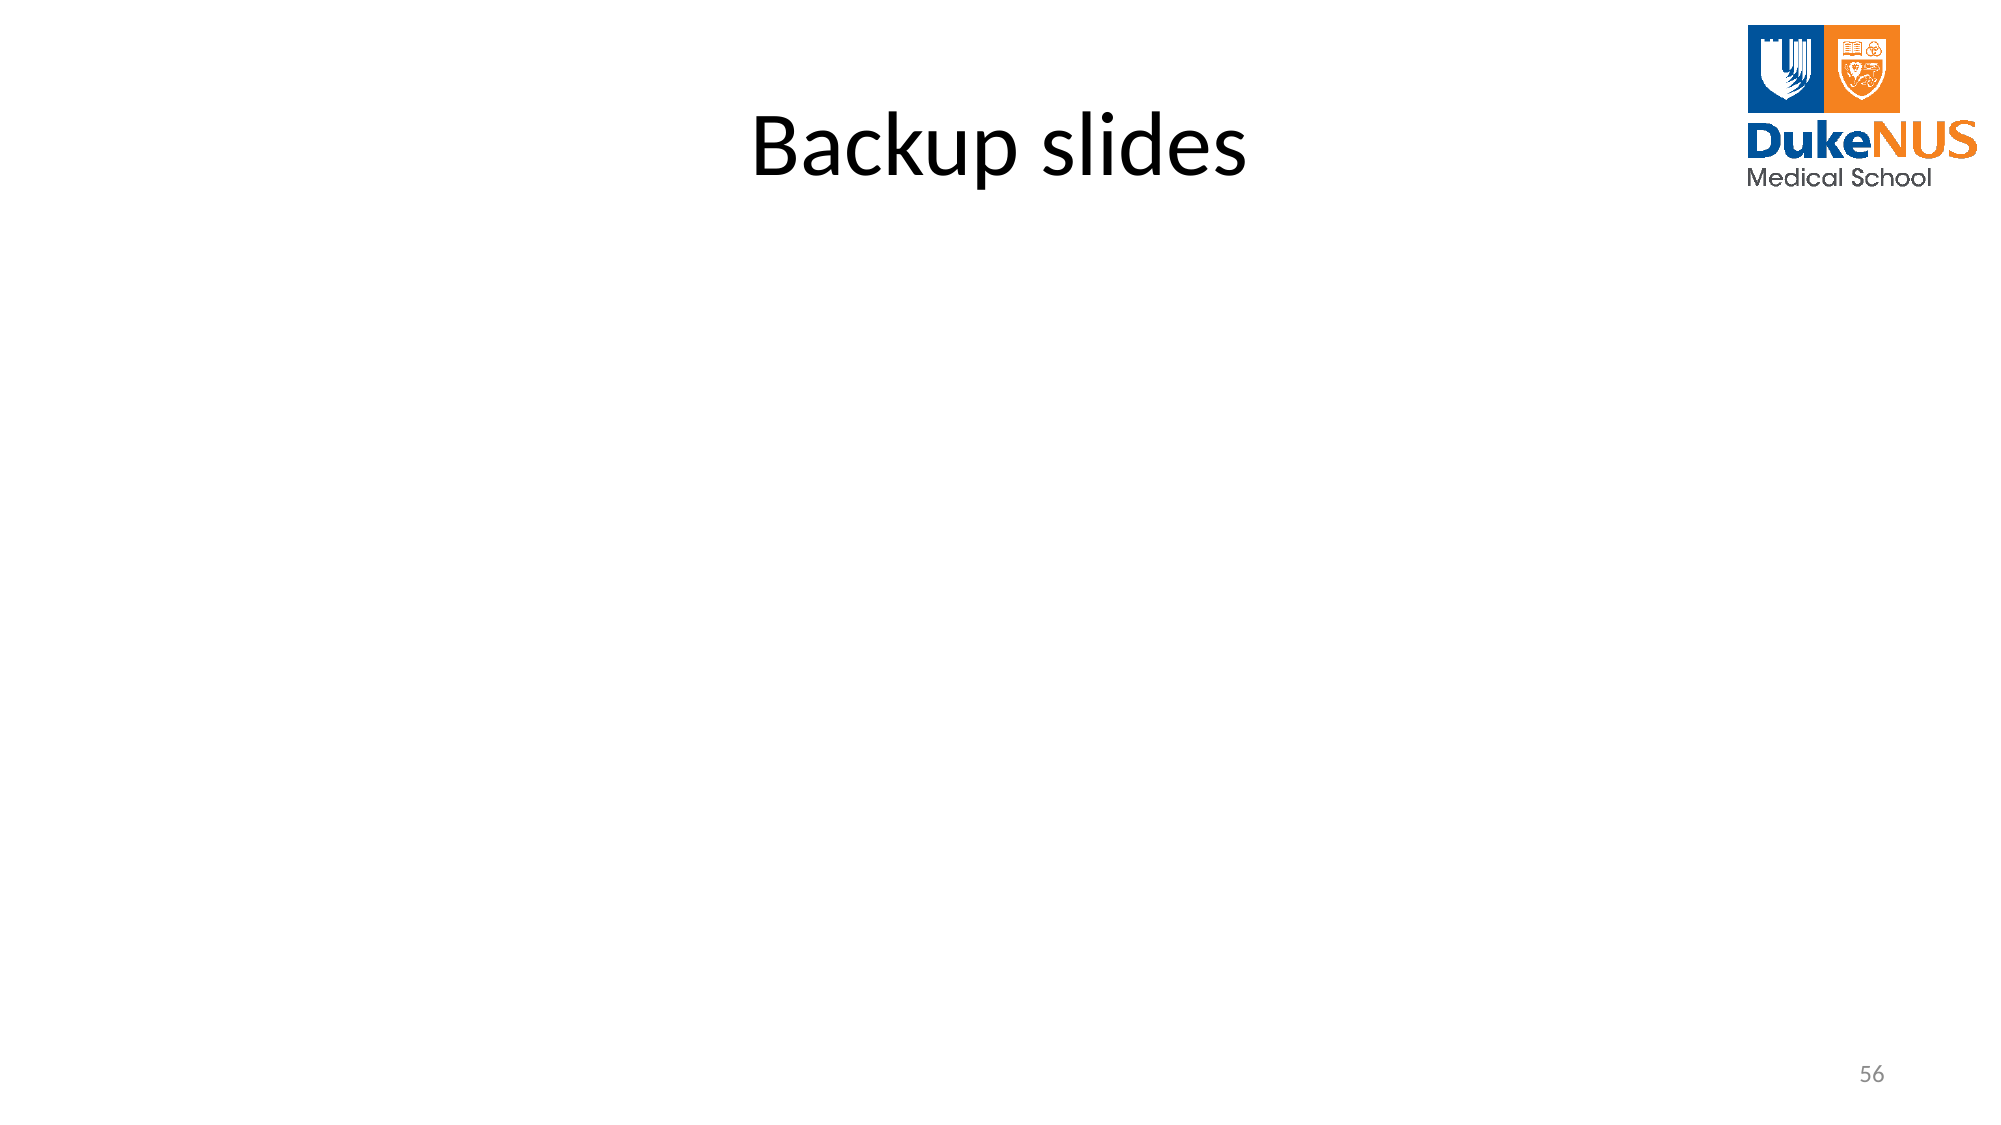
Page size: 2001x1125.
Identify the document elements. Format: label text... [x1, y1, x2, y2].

slide_number 56 [1433, 1042, 1900, 1103]
picture [1737, 12, 1978, 189]
title Backup slides [99, 45, 1900, 233]
